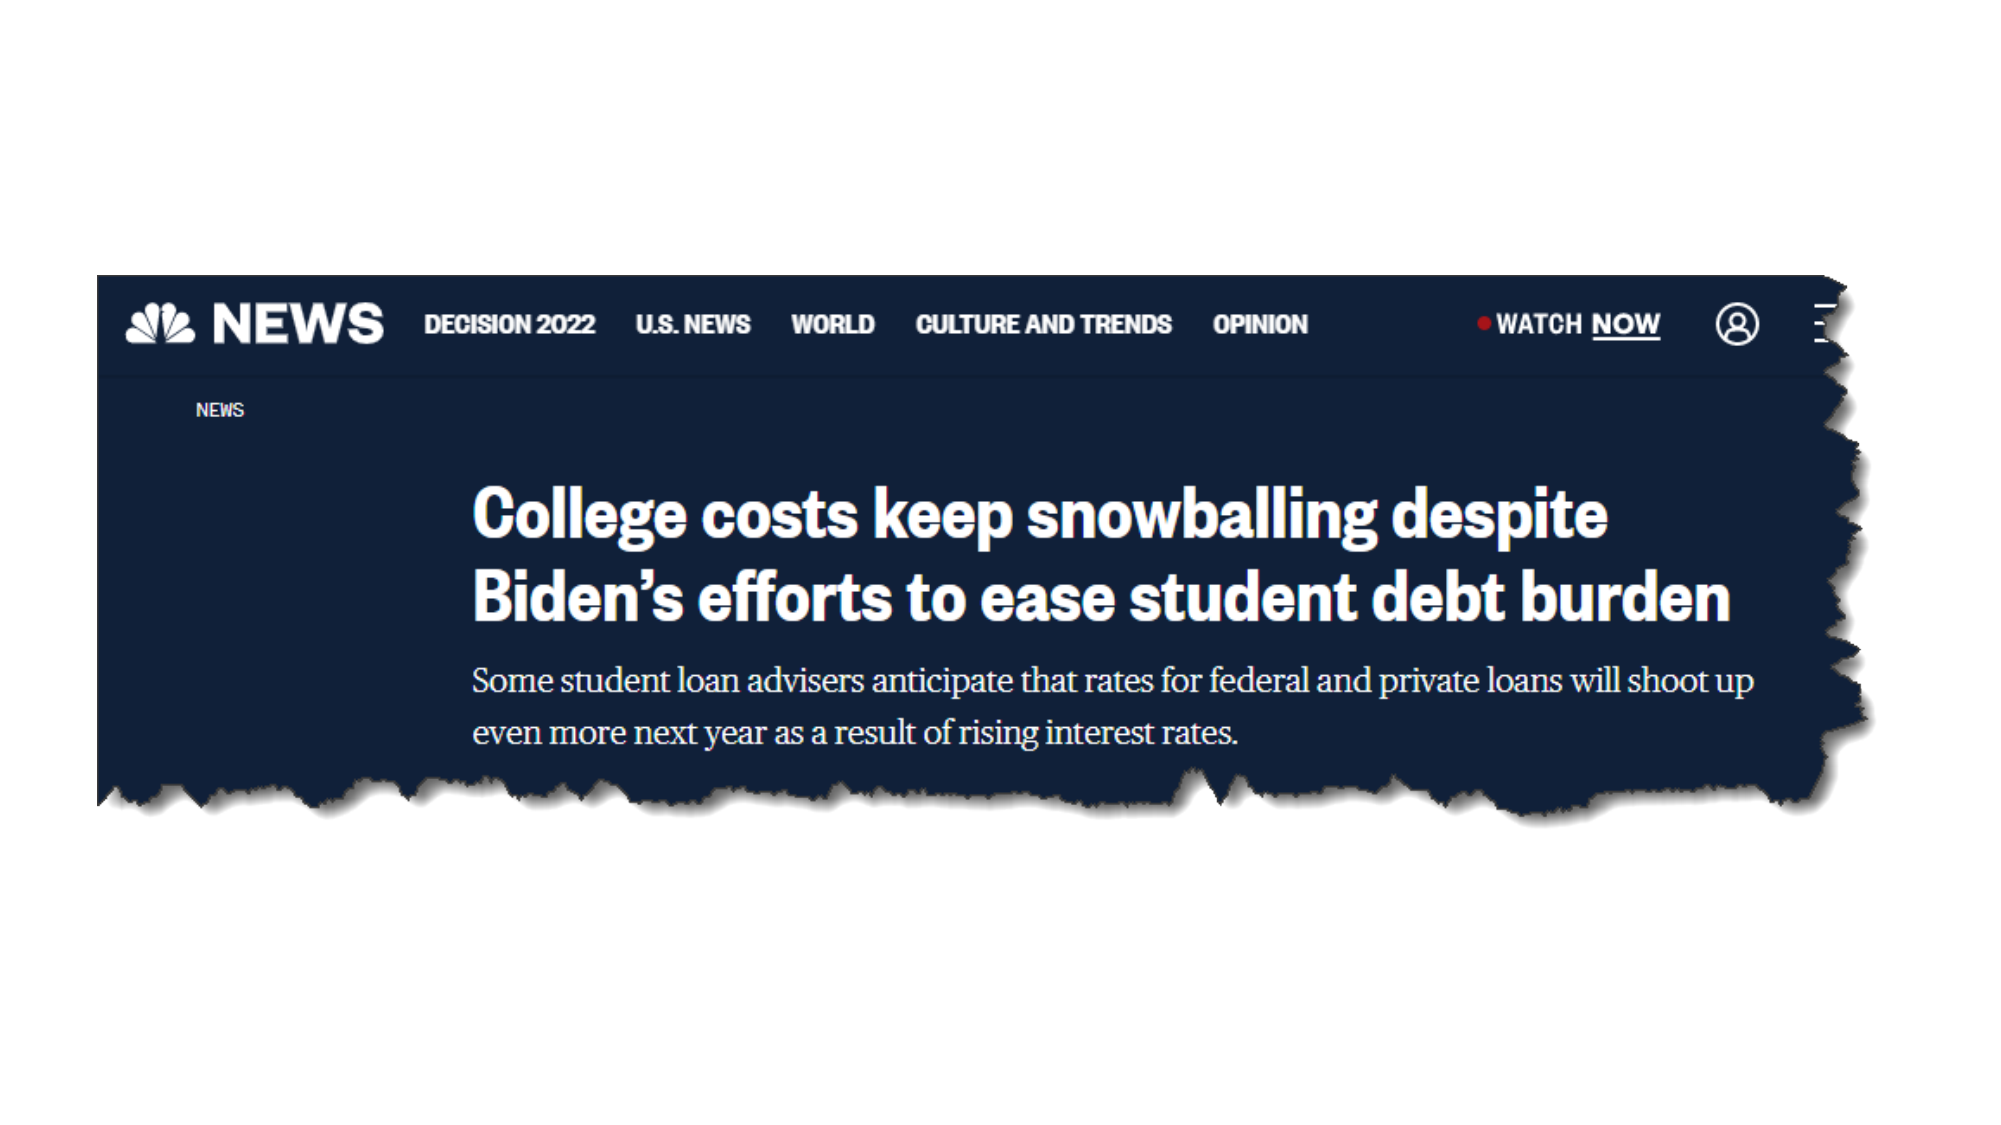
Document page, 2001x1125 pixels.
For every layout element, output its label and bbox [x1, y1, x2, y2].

picture [97, 275, 1903, 850]
